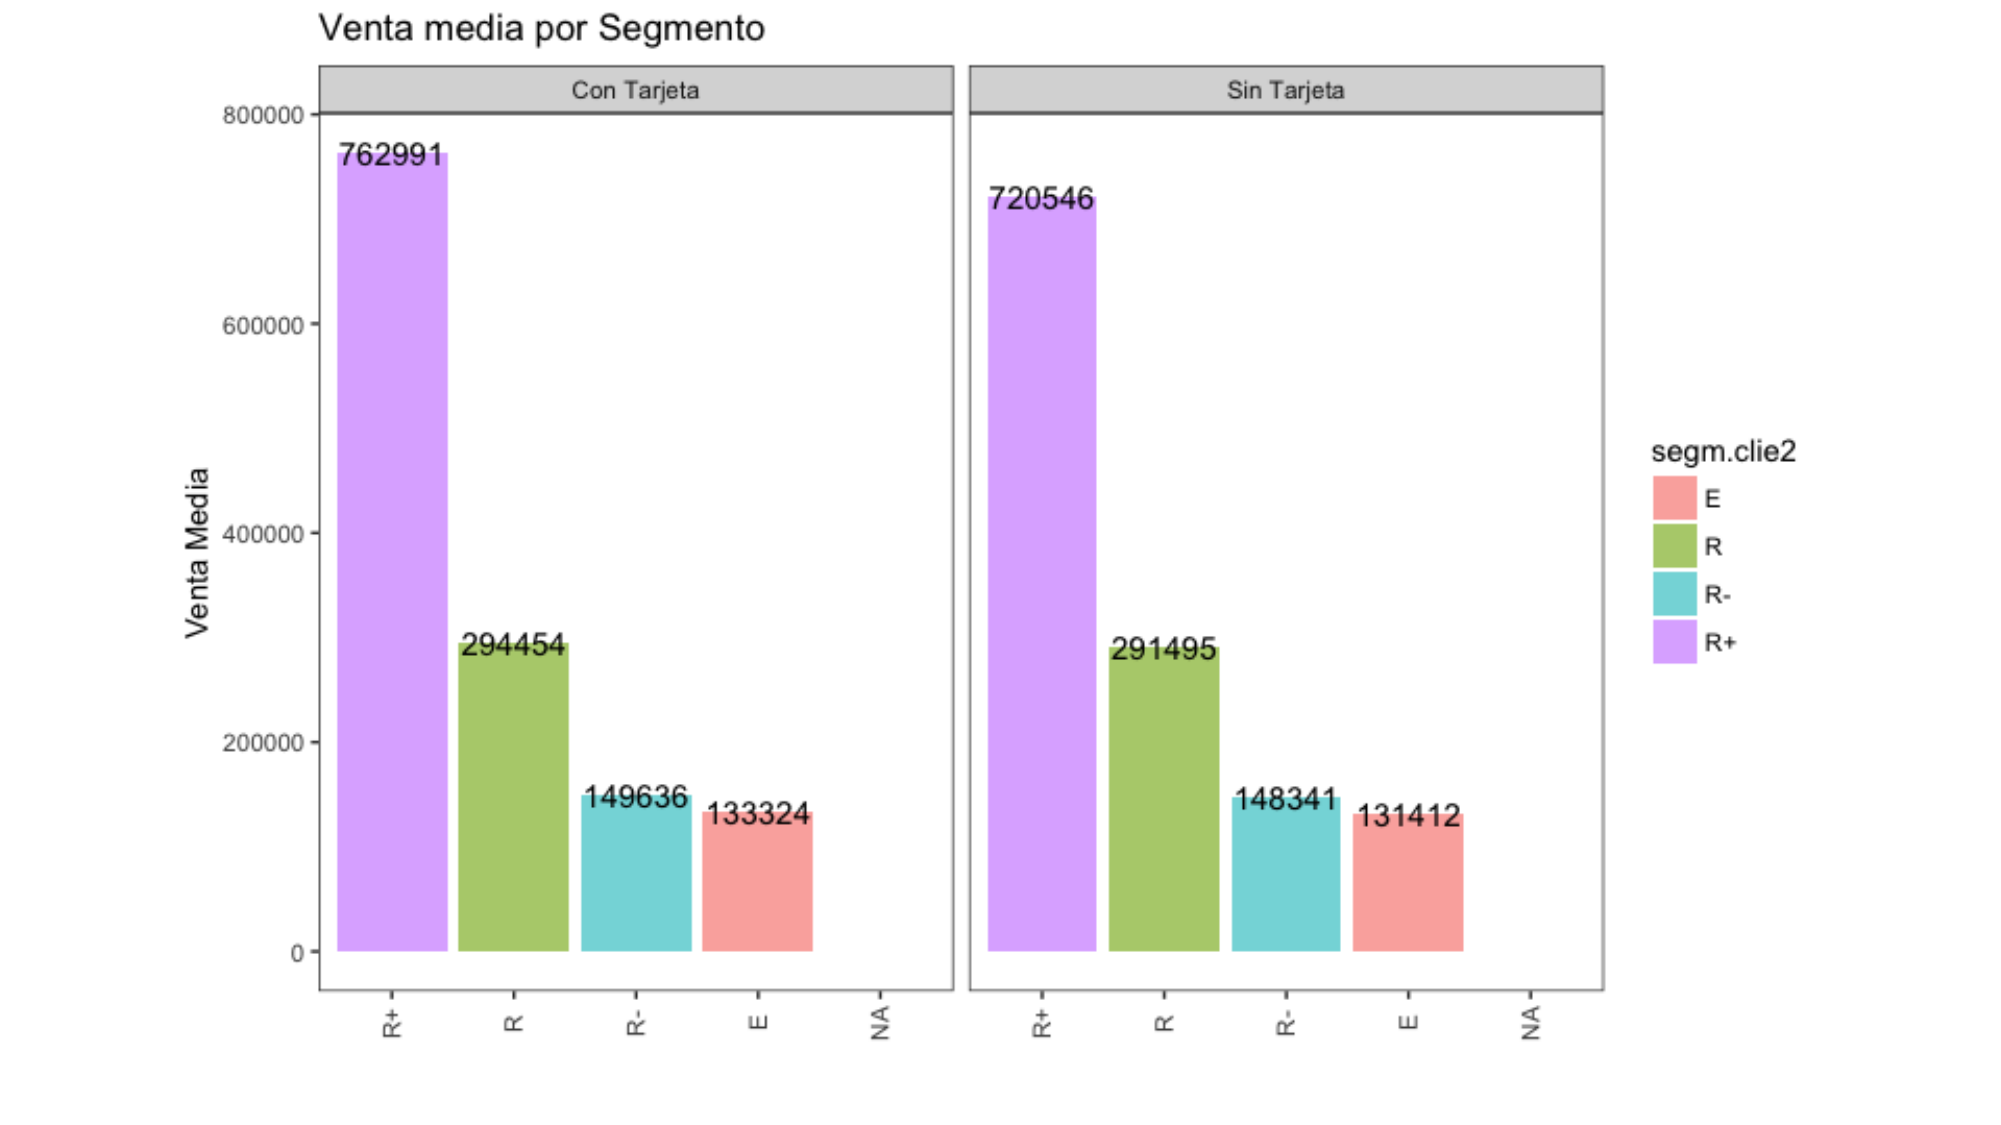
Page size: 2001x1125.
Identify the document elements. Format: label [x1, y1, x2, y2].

picture [171, 0, 1829, 1125]
